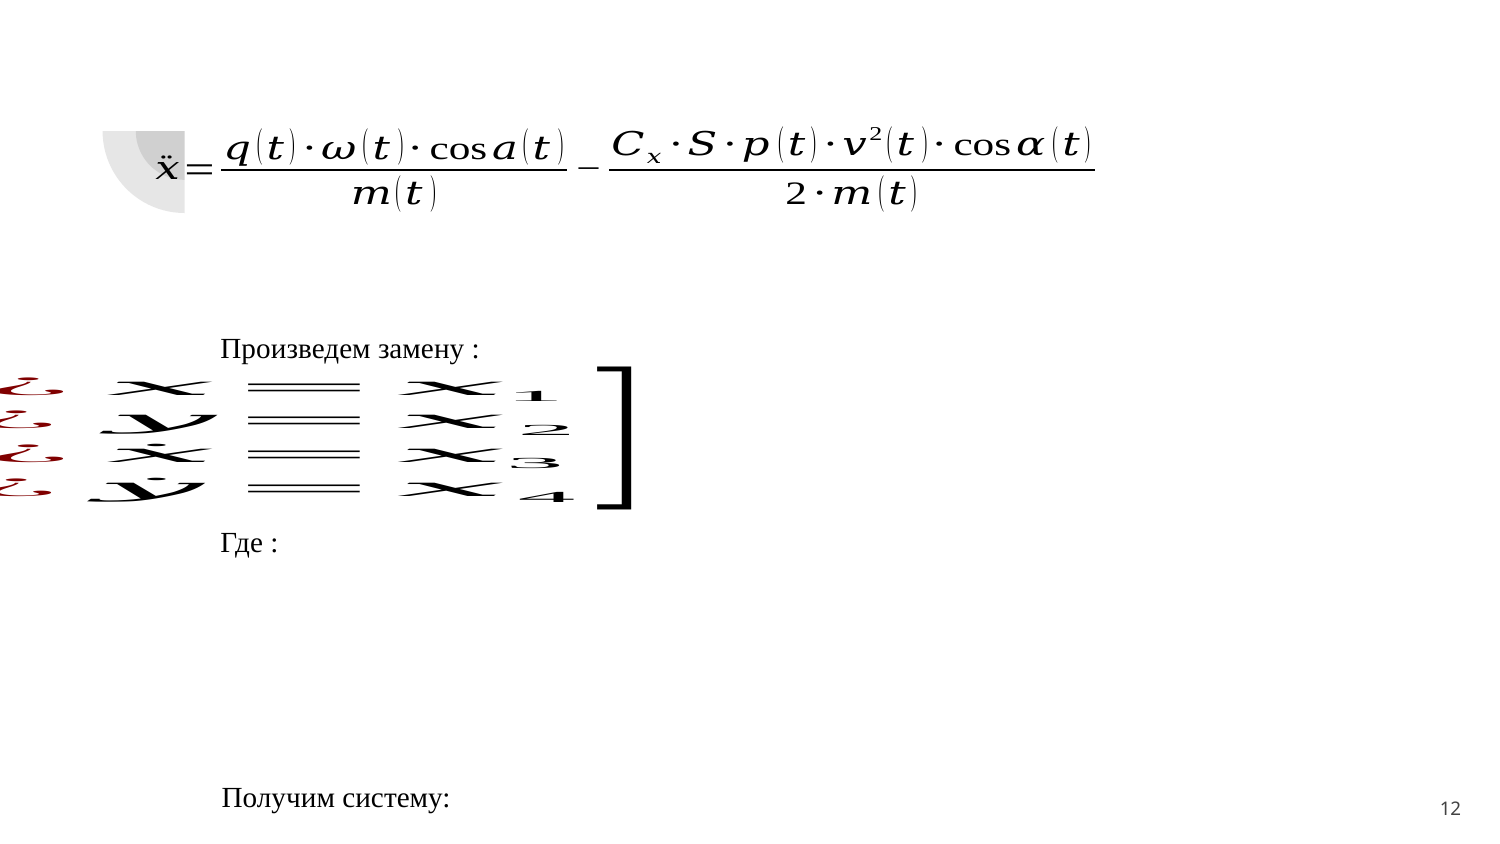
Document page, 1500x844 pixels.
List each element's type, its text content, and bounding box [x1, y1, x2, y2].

text_box Где : [131, 498, 932, 566]
text_box Произведем замену : [131, 304, 882, 372]
text_box Получим систему: [132, 753, 933, 821]
slide_number 12 [1386, 777, 1477, 842]
